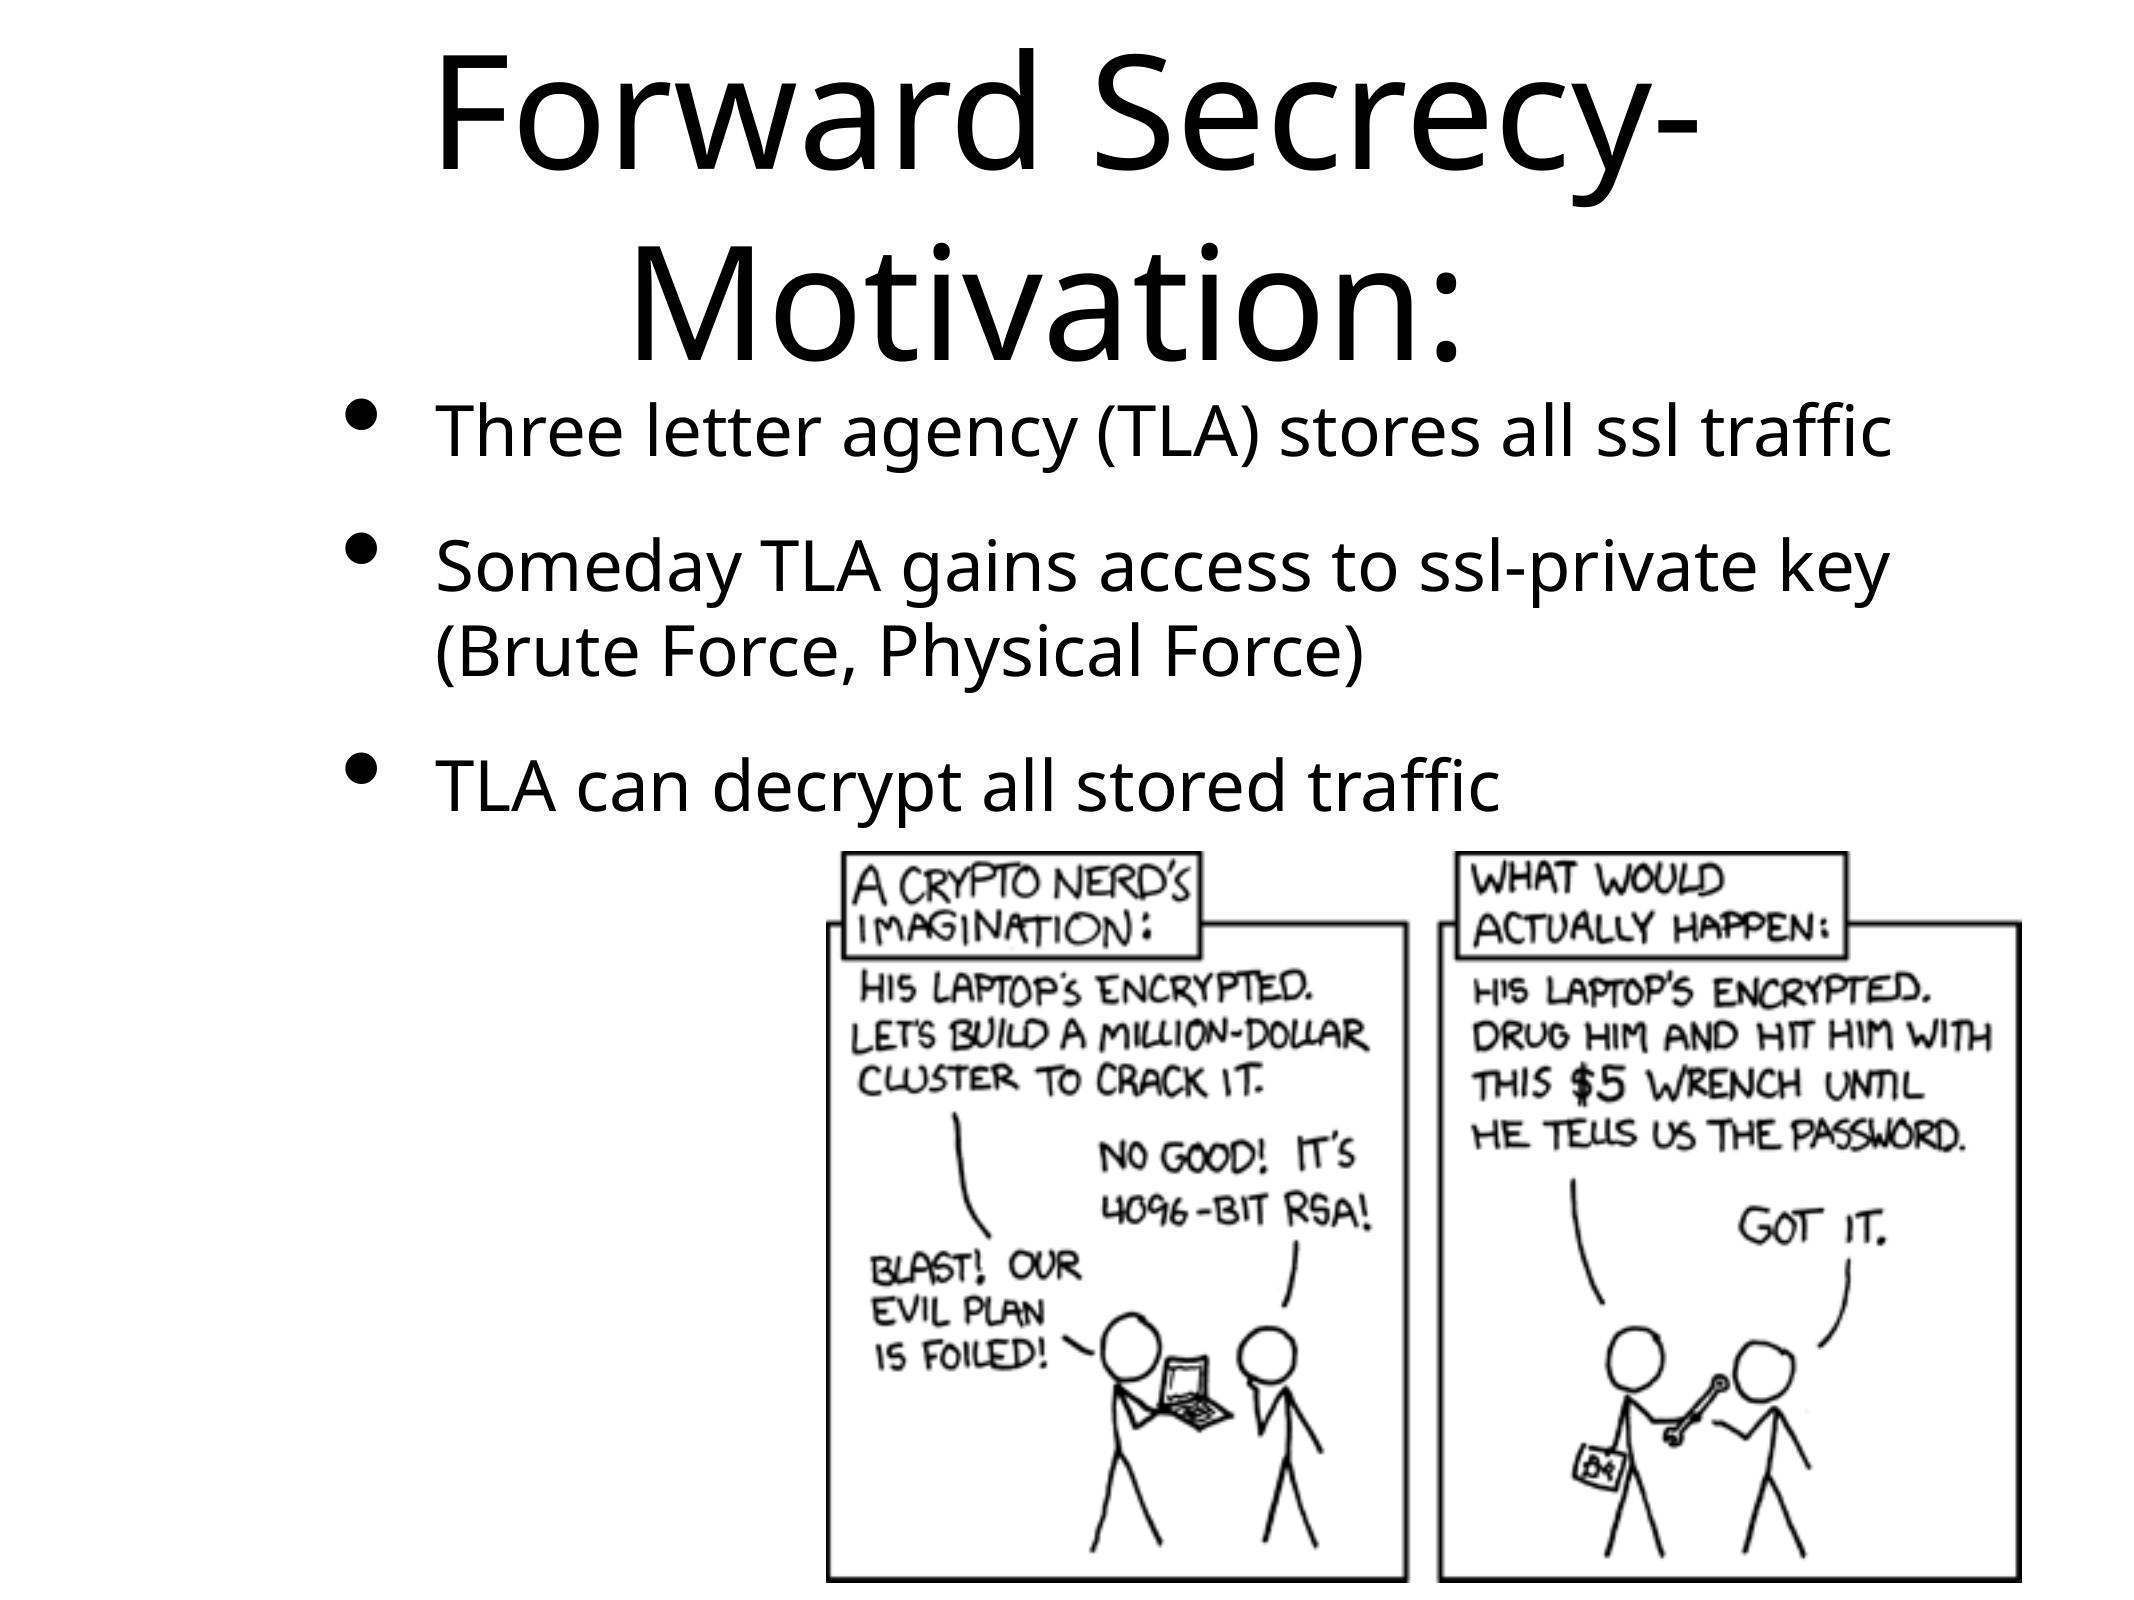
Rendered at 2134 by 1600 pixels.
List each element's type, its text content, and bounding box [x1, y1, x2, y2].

picture [826, 851, 2022, 1583]
title Forward Secrecy-Motivation: [0, 1, 2134, 403]
list Three letter agency (TLA) stores all ssl traffic Someday TLA gains access to ssl-private key (Brute Force, Physical Force) TLA can decrypt all stored traffic [207, 349, 1926, 862]
